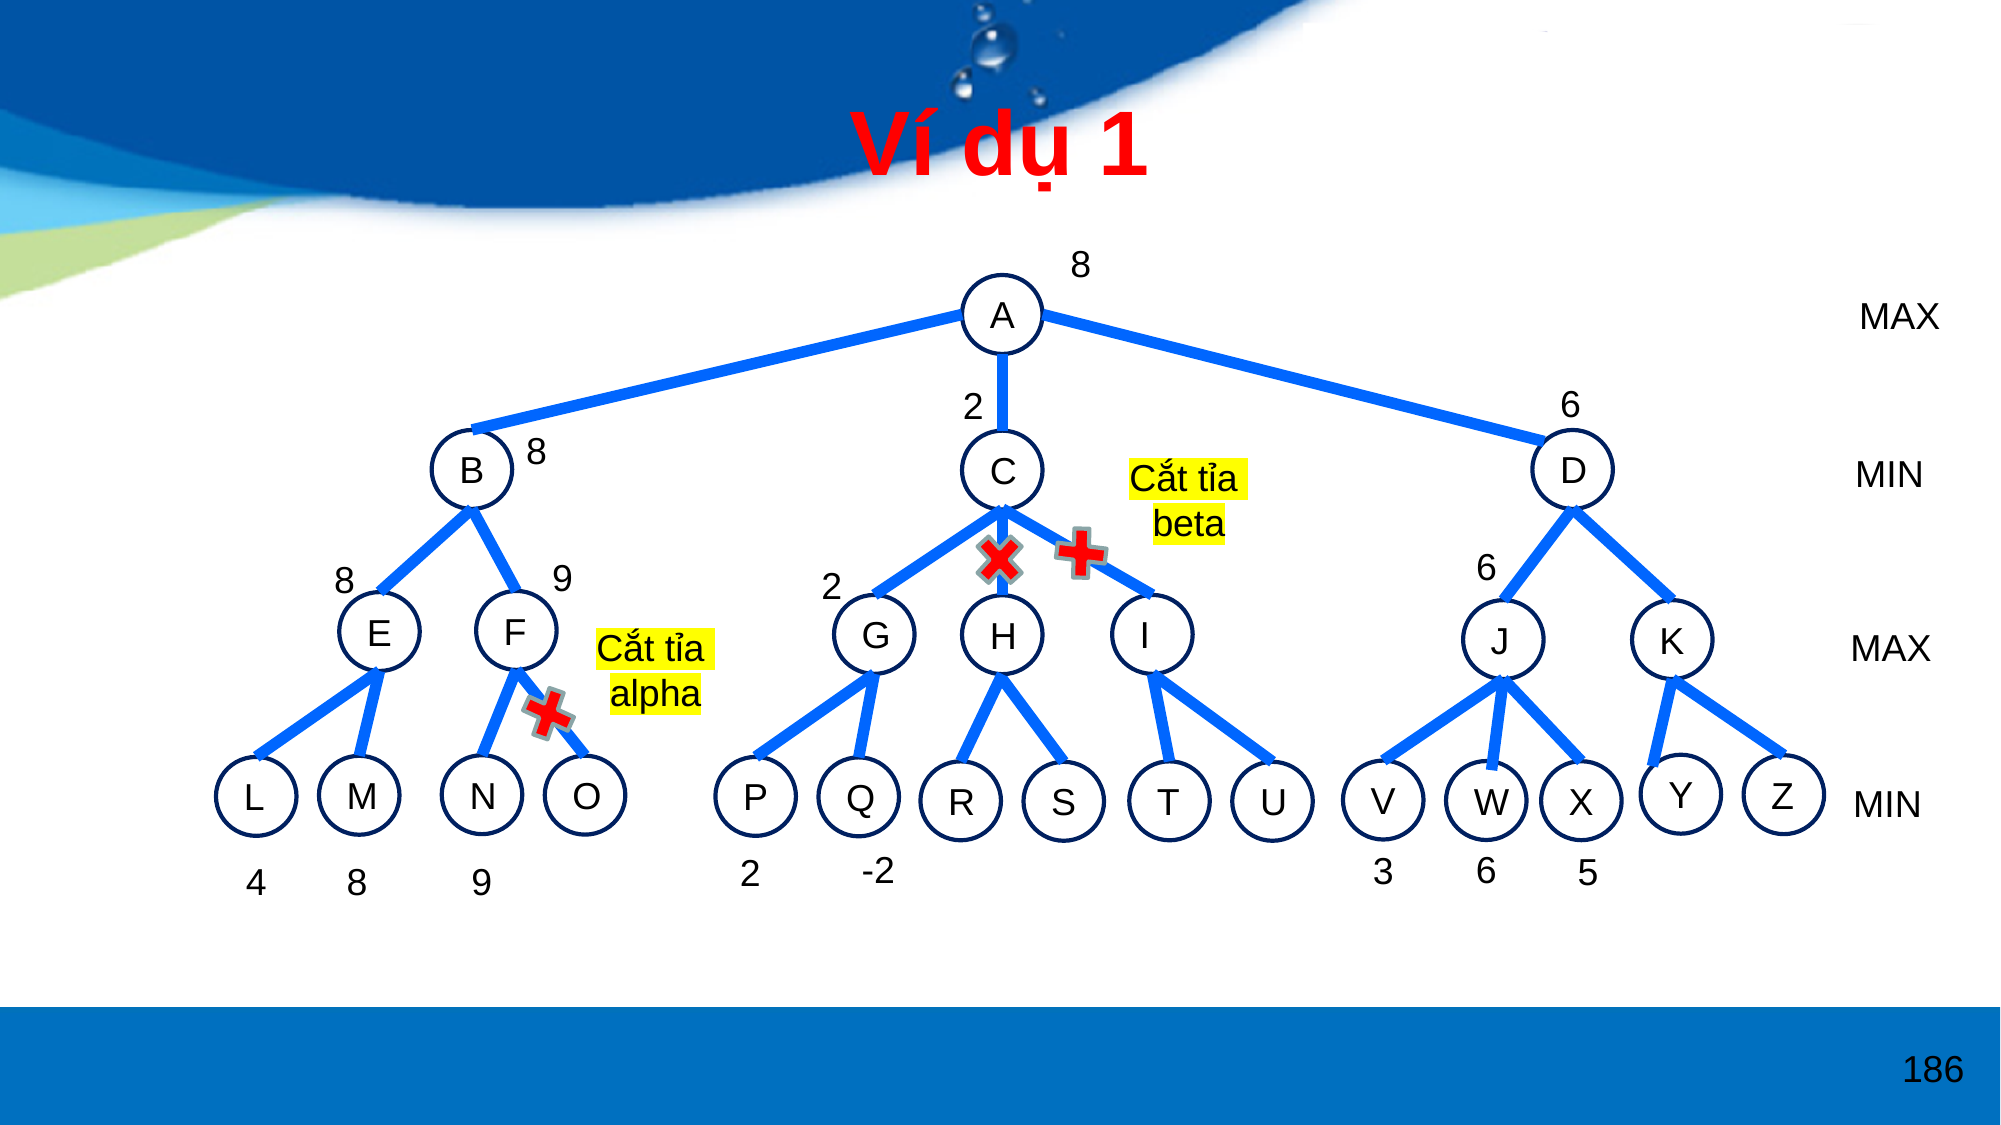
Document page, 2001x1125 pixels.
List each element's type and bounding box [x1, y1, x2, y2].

text_box [1838, 772, 1937, 833]
text_box [1840, 442, 1939, 503]
text_box [1844, 284, 1956, 345]
text_box [331, 850, 383, 911]
text_box [231, 850, 282, 911]
text_box [456, 850, 508, 911]
picture [0, 0, 2001, 1125]
title [99, 45, 1900, 233]
text_box [725, 841, 776, 901]
text_box [1055, 232, 1106, 293]
text_box [213, 272, 1827, 900]
text_box [1835, 616, 1947, 677]
